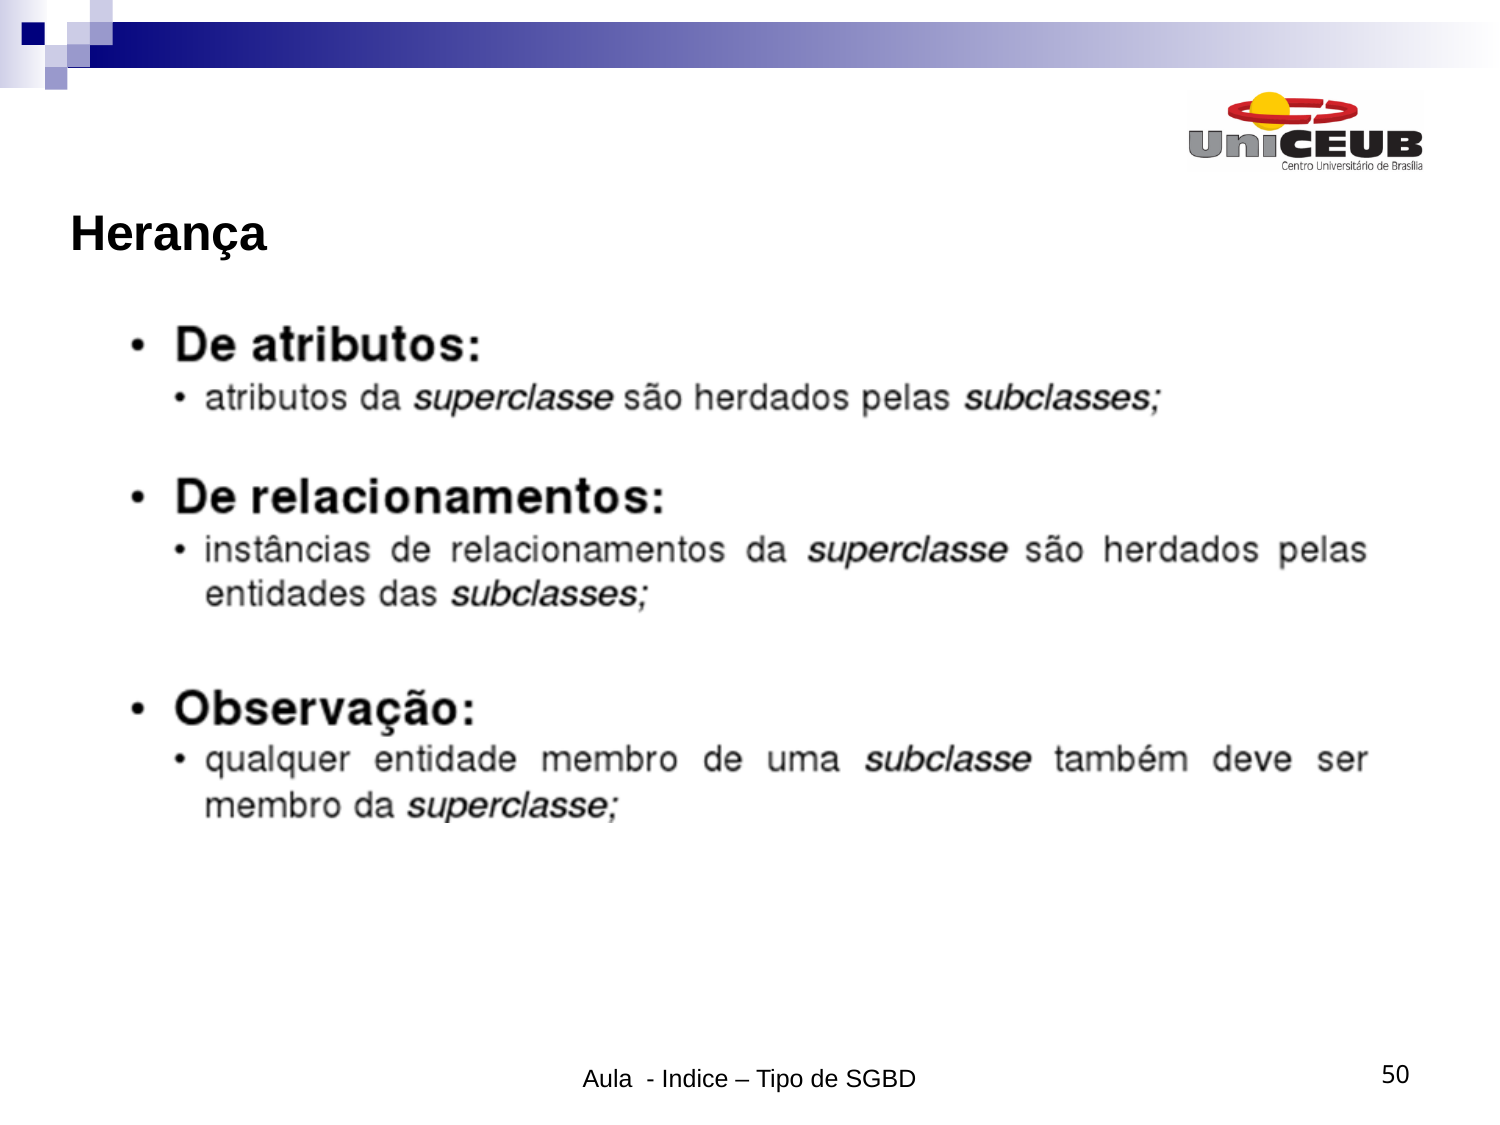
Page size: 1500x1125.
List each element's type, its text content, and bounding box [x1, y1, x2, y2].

slide_number ‹#› [1074, 1025, 1425, 1100]
footer Aula - Indice – Tipo de SGBD [512, 1025, 988, 1100]
picture [1186, 89, 1424, 172]
title Herança [55, 171, 1455, 290]
picture [98, 302, 1402, 823]
